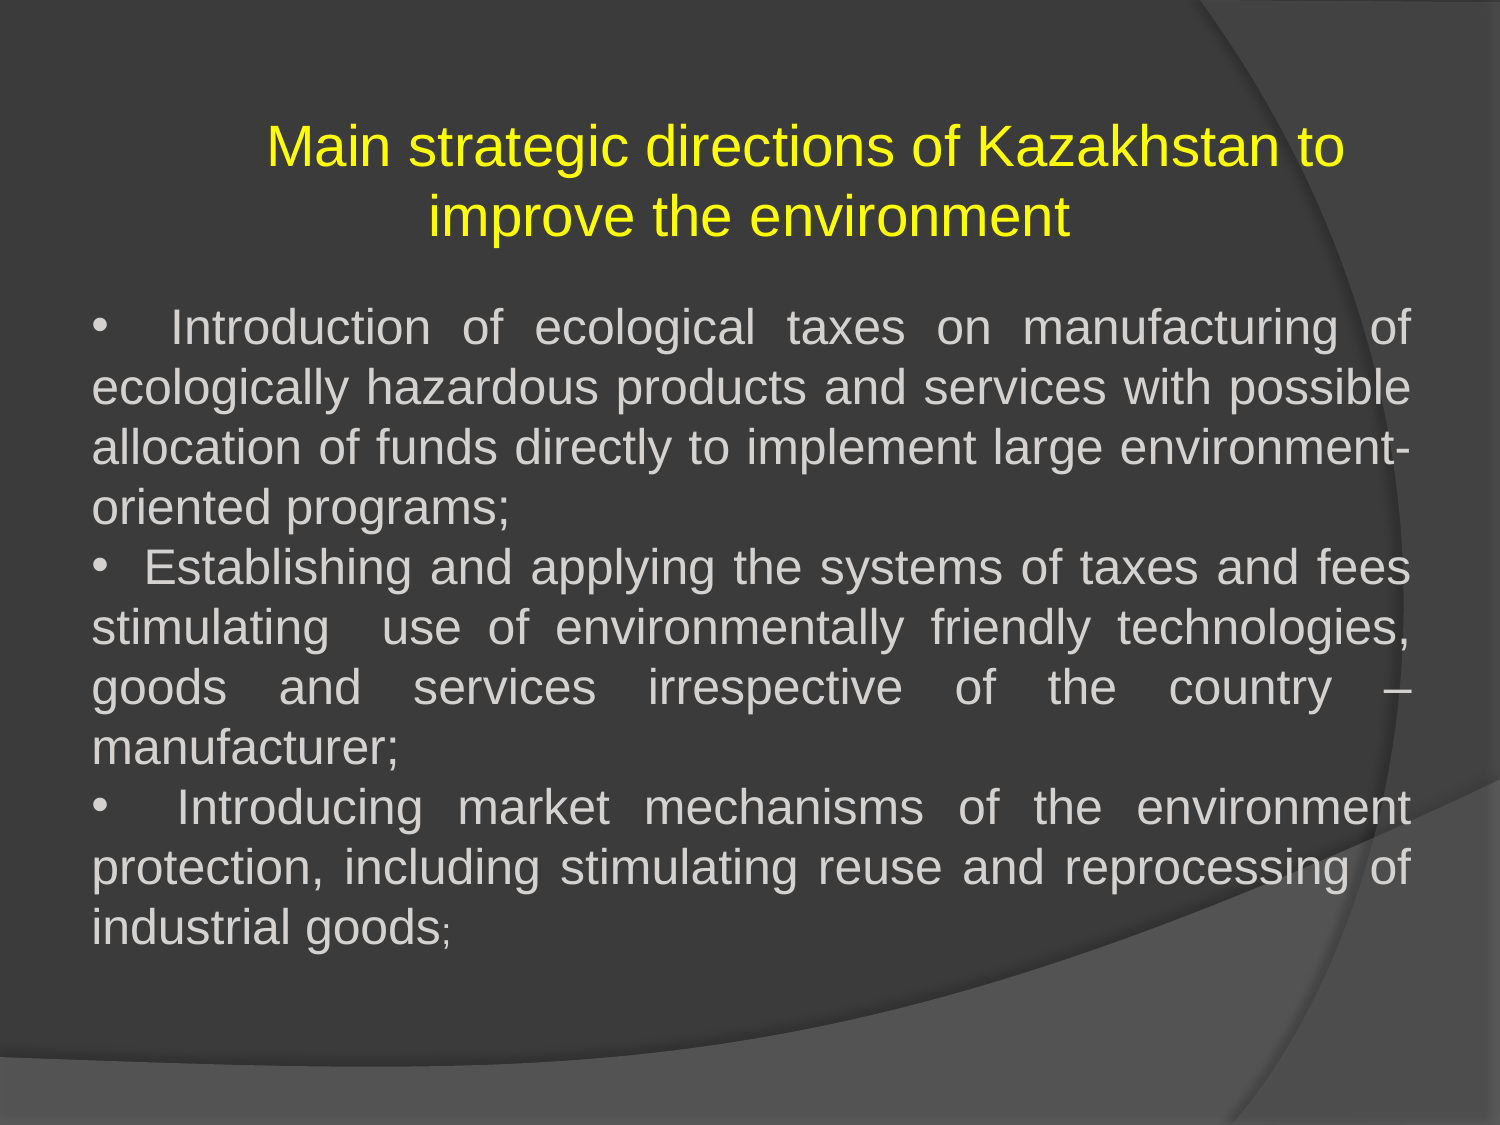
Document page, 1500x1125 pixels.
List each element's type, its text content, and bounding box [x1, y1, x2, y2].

text_box Introduction of ecological taxes on manufacturing of ecologically hazardous products and services with possible allocation of funds directly to implement large environment- oriented programs; Establishing and applying the systems of taxes and fees stimulating use of environmentally friendly technologies, goods and services irrespective of the country –manufacturer; Introducing market mechanisms of the environment protection, including stimulating reuse and reprocessing of industrial goods; [76, 286, 1427, 962]
text_box Main strategic directions of Kazakhstan to improve the environment [133, 101, 1367, 256]
